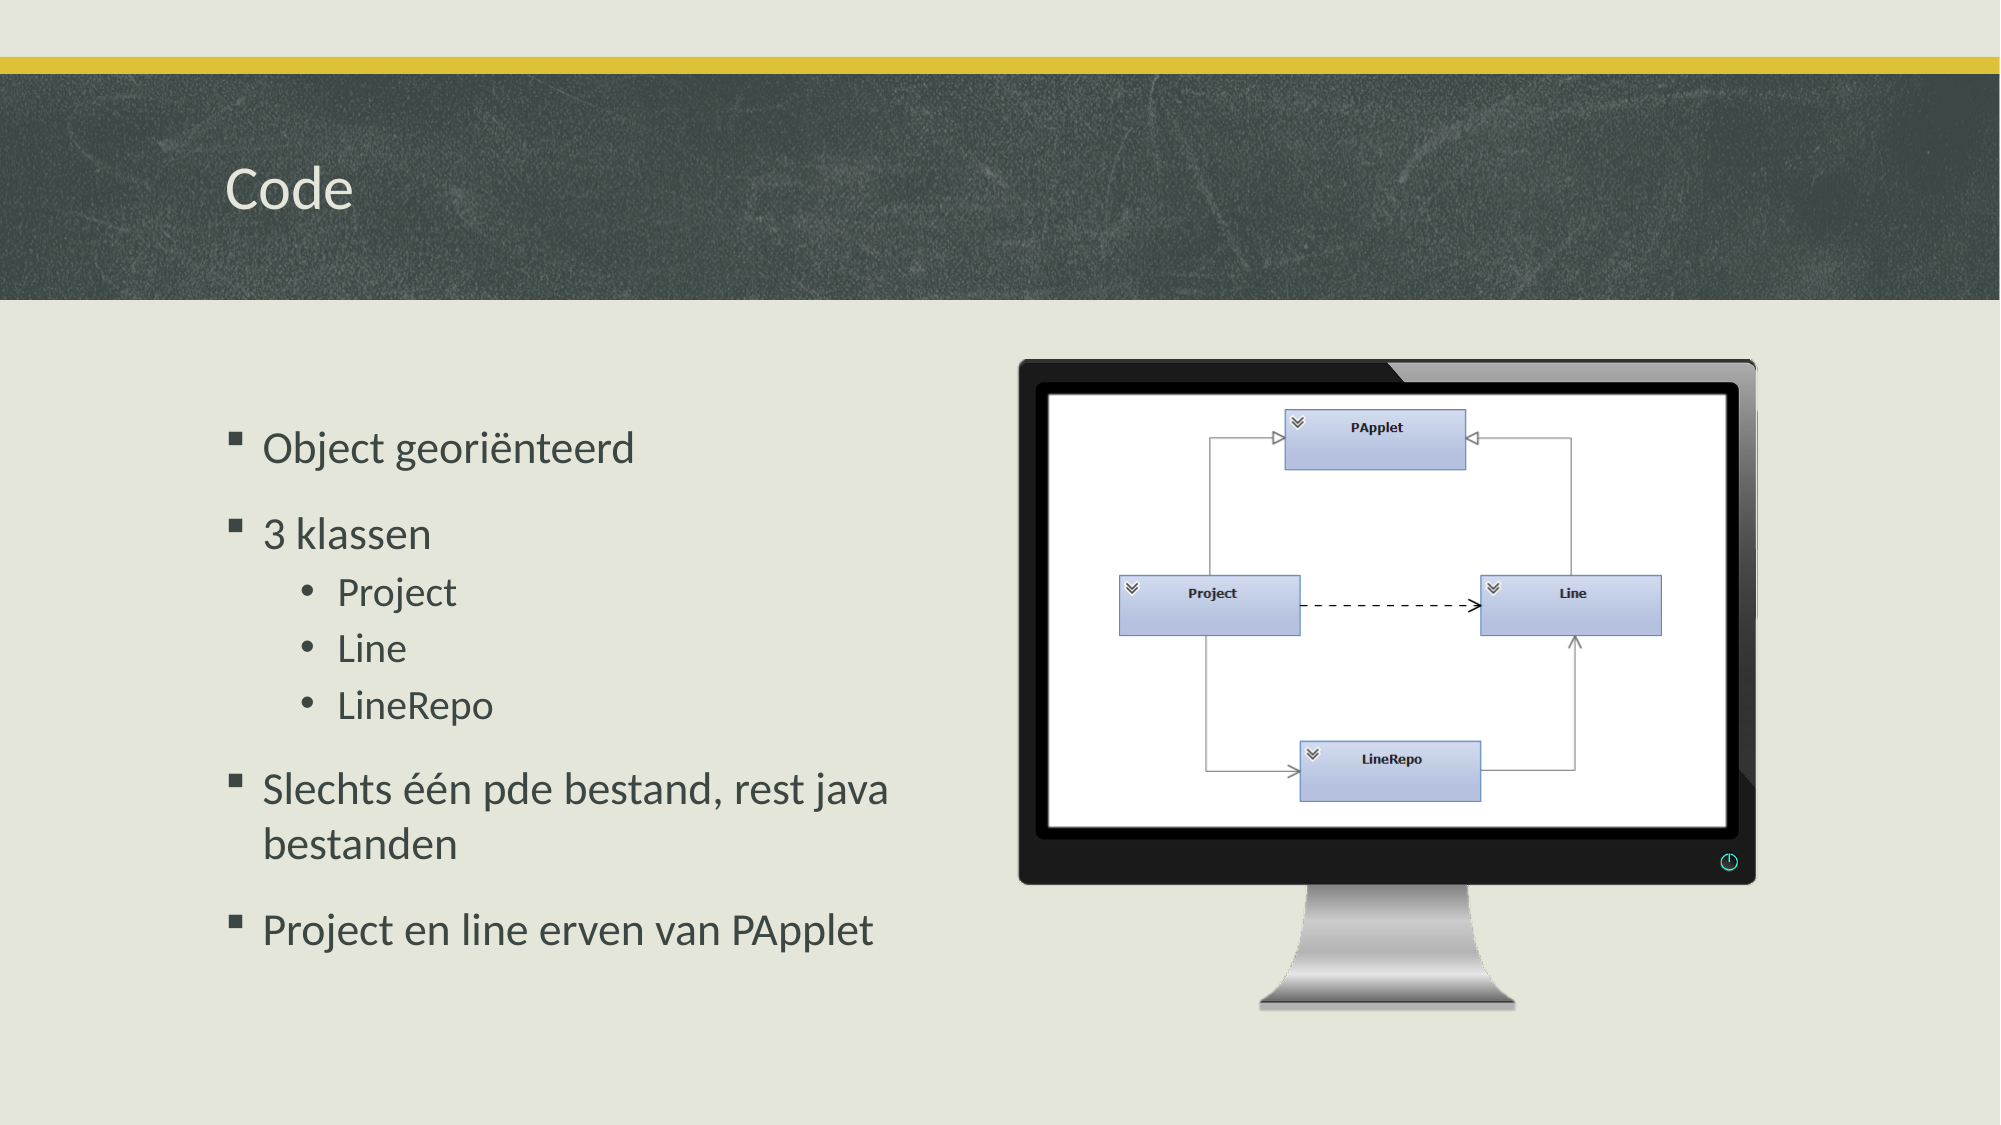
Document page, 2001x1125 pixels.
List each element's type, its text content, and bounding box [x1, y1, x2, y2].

list Object georiënteerd 3 klassen Project Line LineRepo Slechts één pde bestand, rest java bestanden Project en line erven van PApplet [210, 359, 984, 1014]
title Code [210, 76, 1790, 300]
picture [0, 74, 2000, 300]
picture [984, 359, 1790, 1044]
